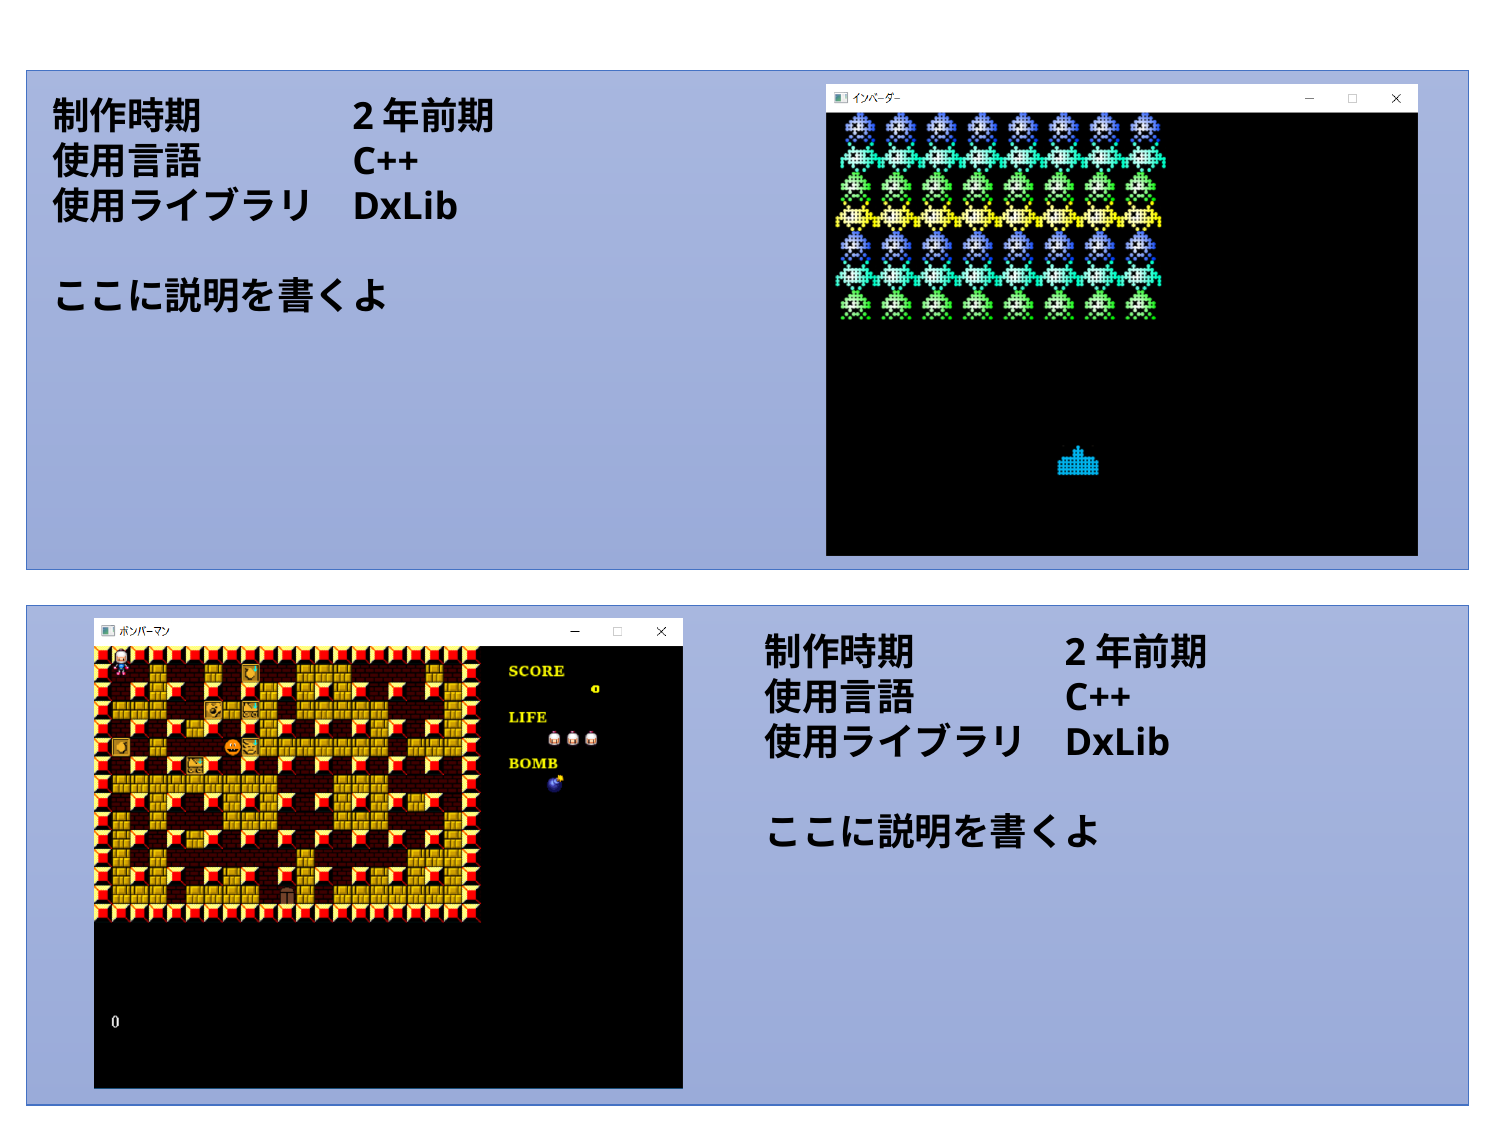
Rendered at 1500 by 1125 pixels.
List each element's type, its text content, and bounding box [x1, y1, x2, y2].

text_box 制作時期 2年前期 使用言語 C++ 使用ライブラリ DxLib ここに説明を書くよ [37, 84, 593, 325]
text_box [26, 70, 1469, 570]
picture [93, 618, 683, 1089]
picture [826, 84, 1418, 556]
text_box 制作時期 2年前期 使用言語 C++ 使用ライブラリ DxLib ここに説明を書くよ [749, 620, 1306, 861]
text_box [26, 605, 1469, 1106]
